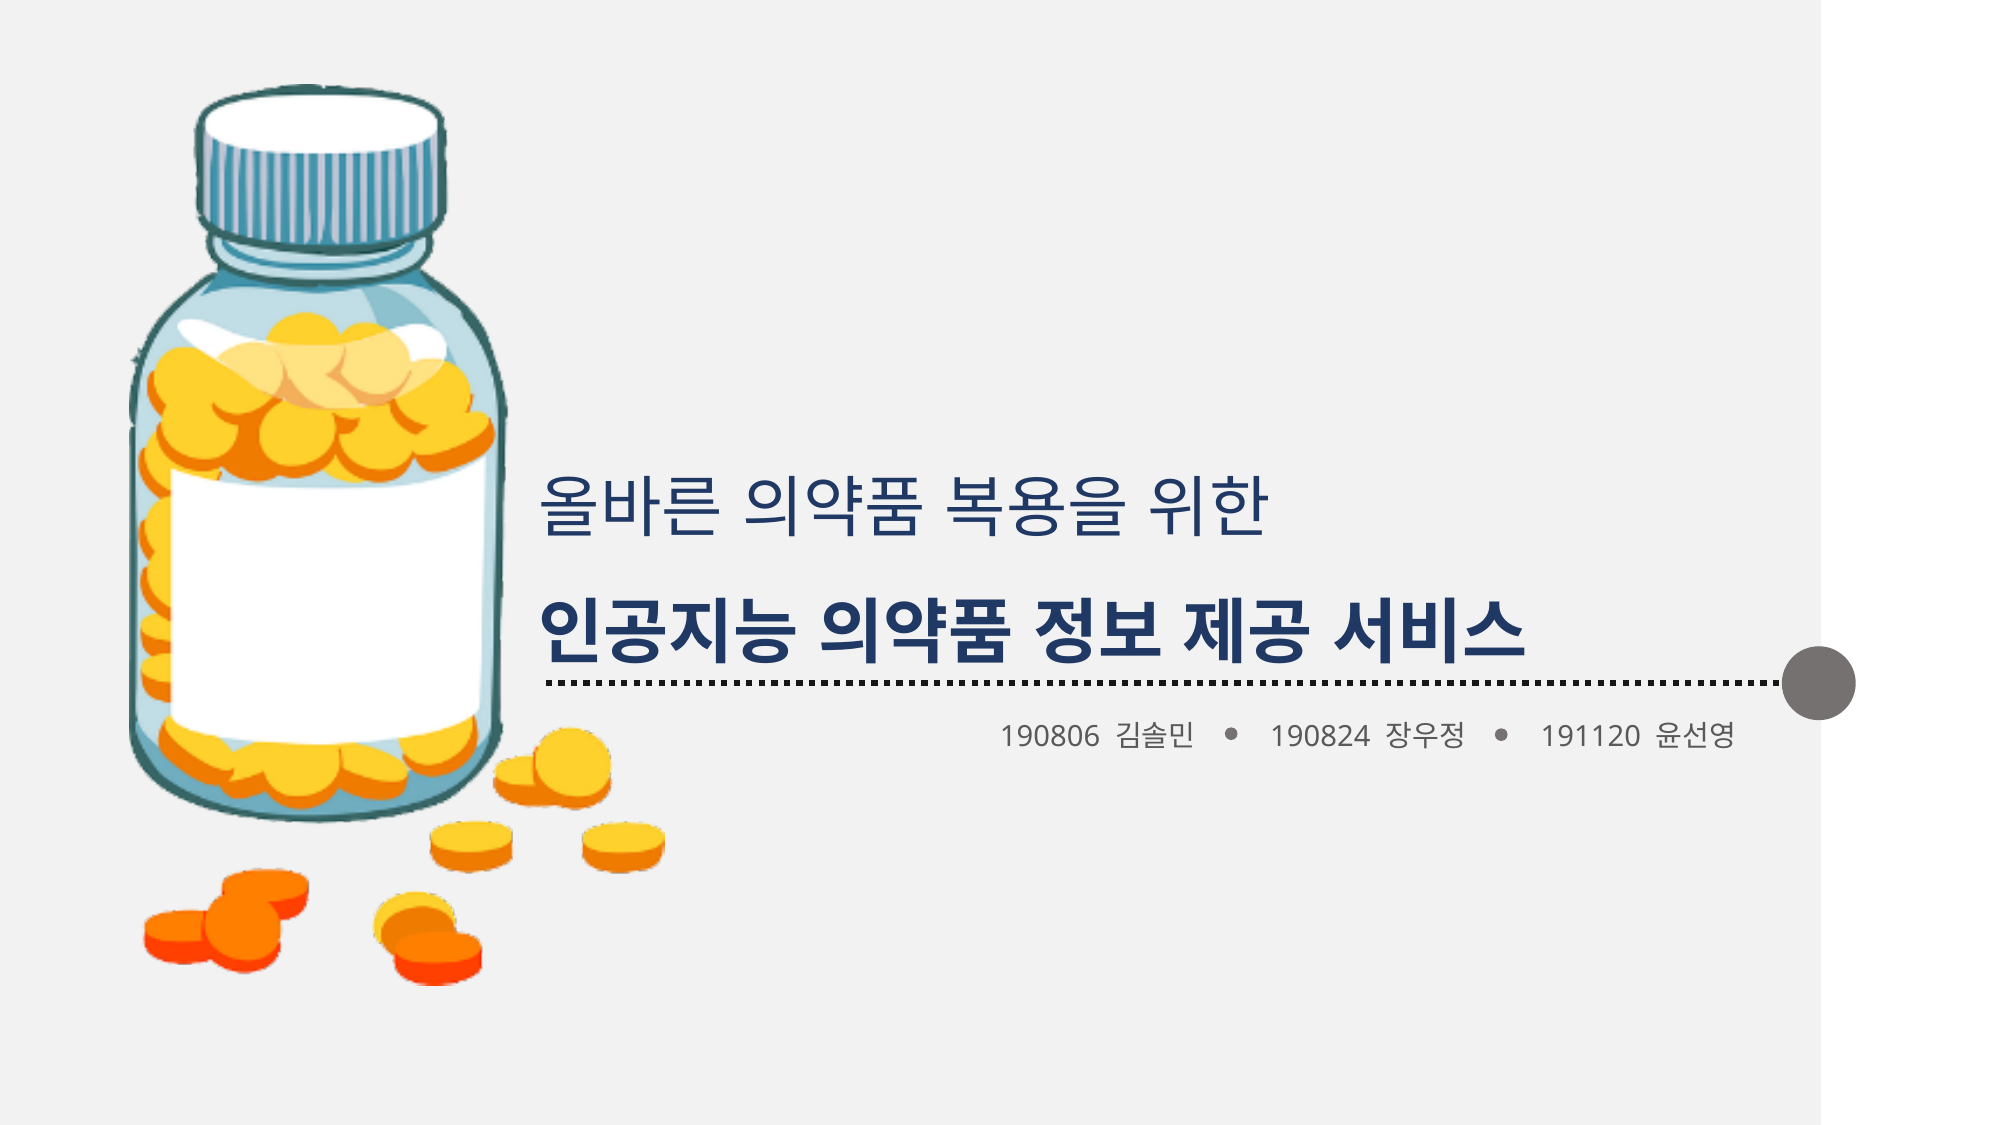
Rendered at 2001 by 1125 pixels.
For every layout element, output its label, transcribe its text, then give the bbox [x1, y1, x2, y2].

text_box 190824 장우정 [1255, 709, 1482, 760]
text_box 191120 윤선영 [1525, 709, 1752, 760]
text_box 190806 김솔민 [985, 709, 1211, 760]
text_box [1493, 727, 1509, 743]
text_box [1223, 726, 1239, 742]
text_box [1780, 645, 1857, 722]
text_box 올바른 의약품 복용을 위한 인공지능 의약품 정보 제공 서비스 [665, 427, 1938, 673]
text_box [0, 0, 1822, 1125]
picture [129, 84, 665, 986]
